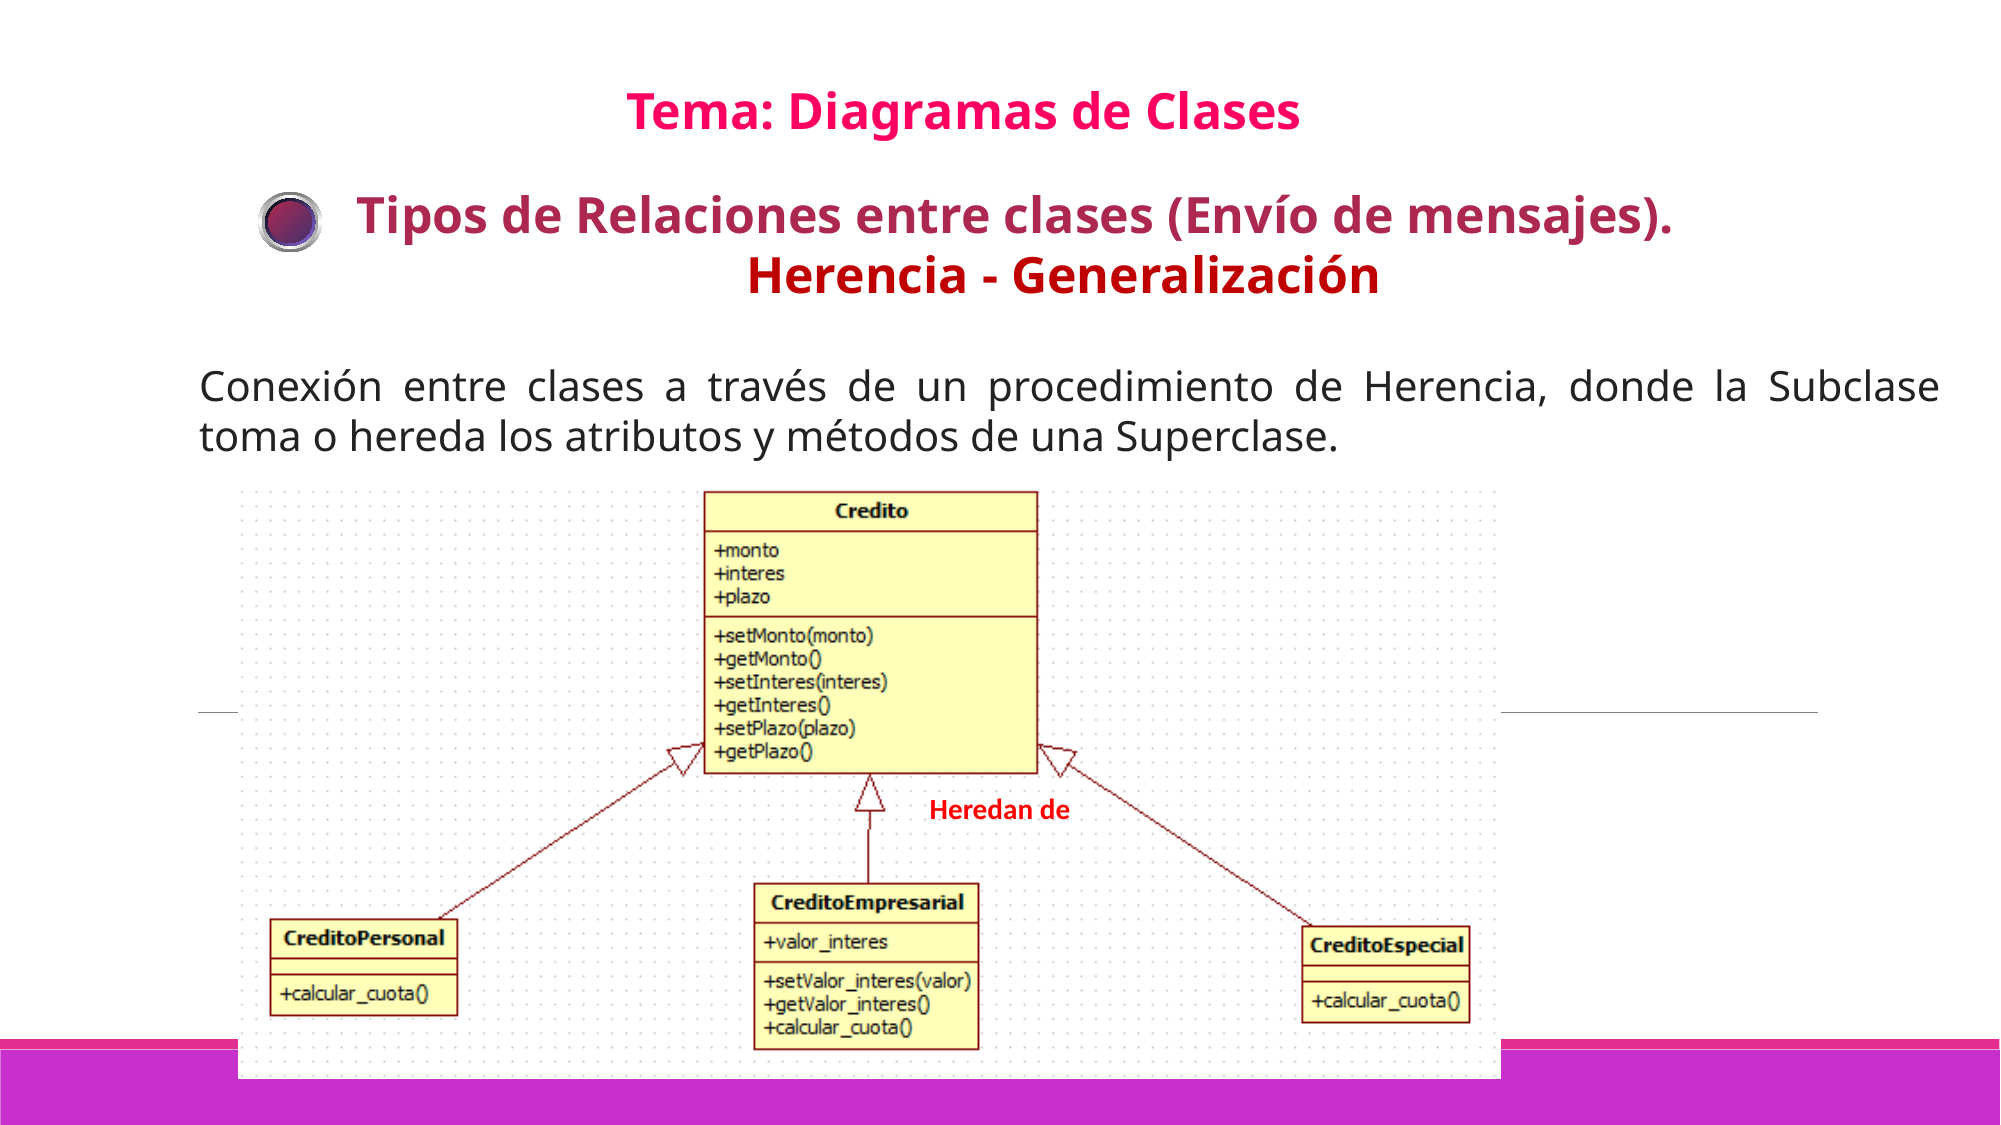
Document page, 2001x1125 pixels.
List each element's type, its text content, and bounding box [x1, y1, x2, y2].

text_box Tema: Diagramas de Clases [611, 72, 1799, 148]
text_box Conexión entre clases a través de un procedimiento de Herencia, donde la Subclase toma o hereda los atributos y métodos de una Superclase. [184, 352, 1957, 467]
picture [237, 487, 1501, 1079]
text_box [257, 191, 323, 253]
text_box Tipos de Relaciones entre clases (Envío de mensajes). Herencia - Generalización [342, 176, 1799, 312]
